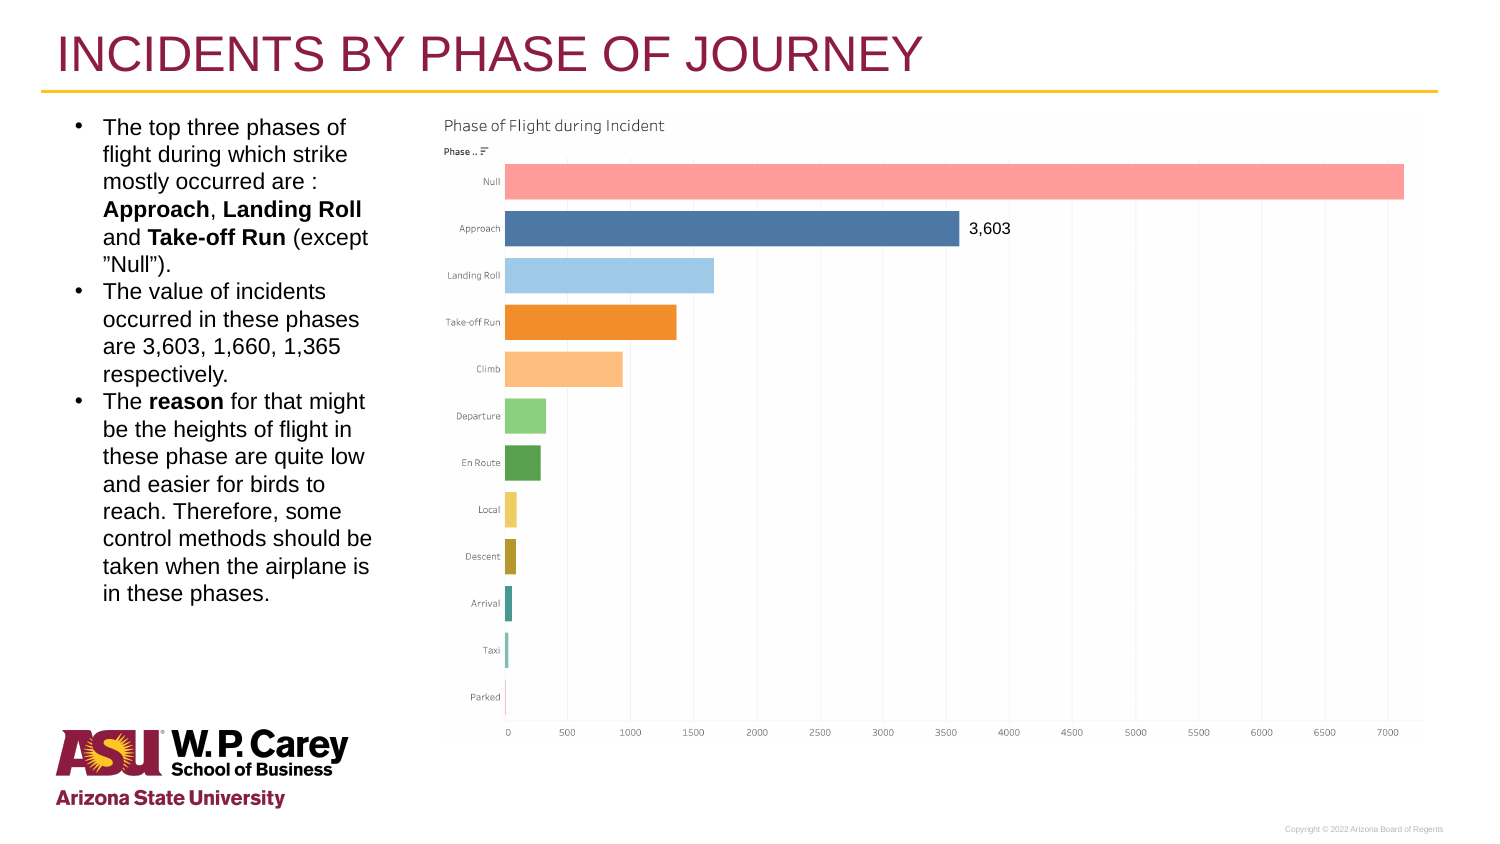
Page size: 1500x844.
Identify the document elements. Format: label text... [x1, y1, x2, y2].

text_box The top three phases of flight during which strike mostly occurred are : Approach, Landing Roll and Take-off Run (except ”Null”). The value of incidents occurred in these phases are 3,603, 1,660, 1,365 respectively. The reason for that might be the heights of flight in these phase are quite low and easier for birds to reach. Therefore, some control methods should be taken when the airplane is in these phases. [59, 104, 397, 614]
picture [33, 707, 371, 828]
picture [439, 114, 1423, 744]
text_box INCIDENTS BY PHASE OF JOURNEY [41, 9, 1405, 89]
